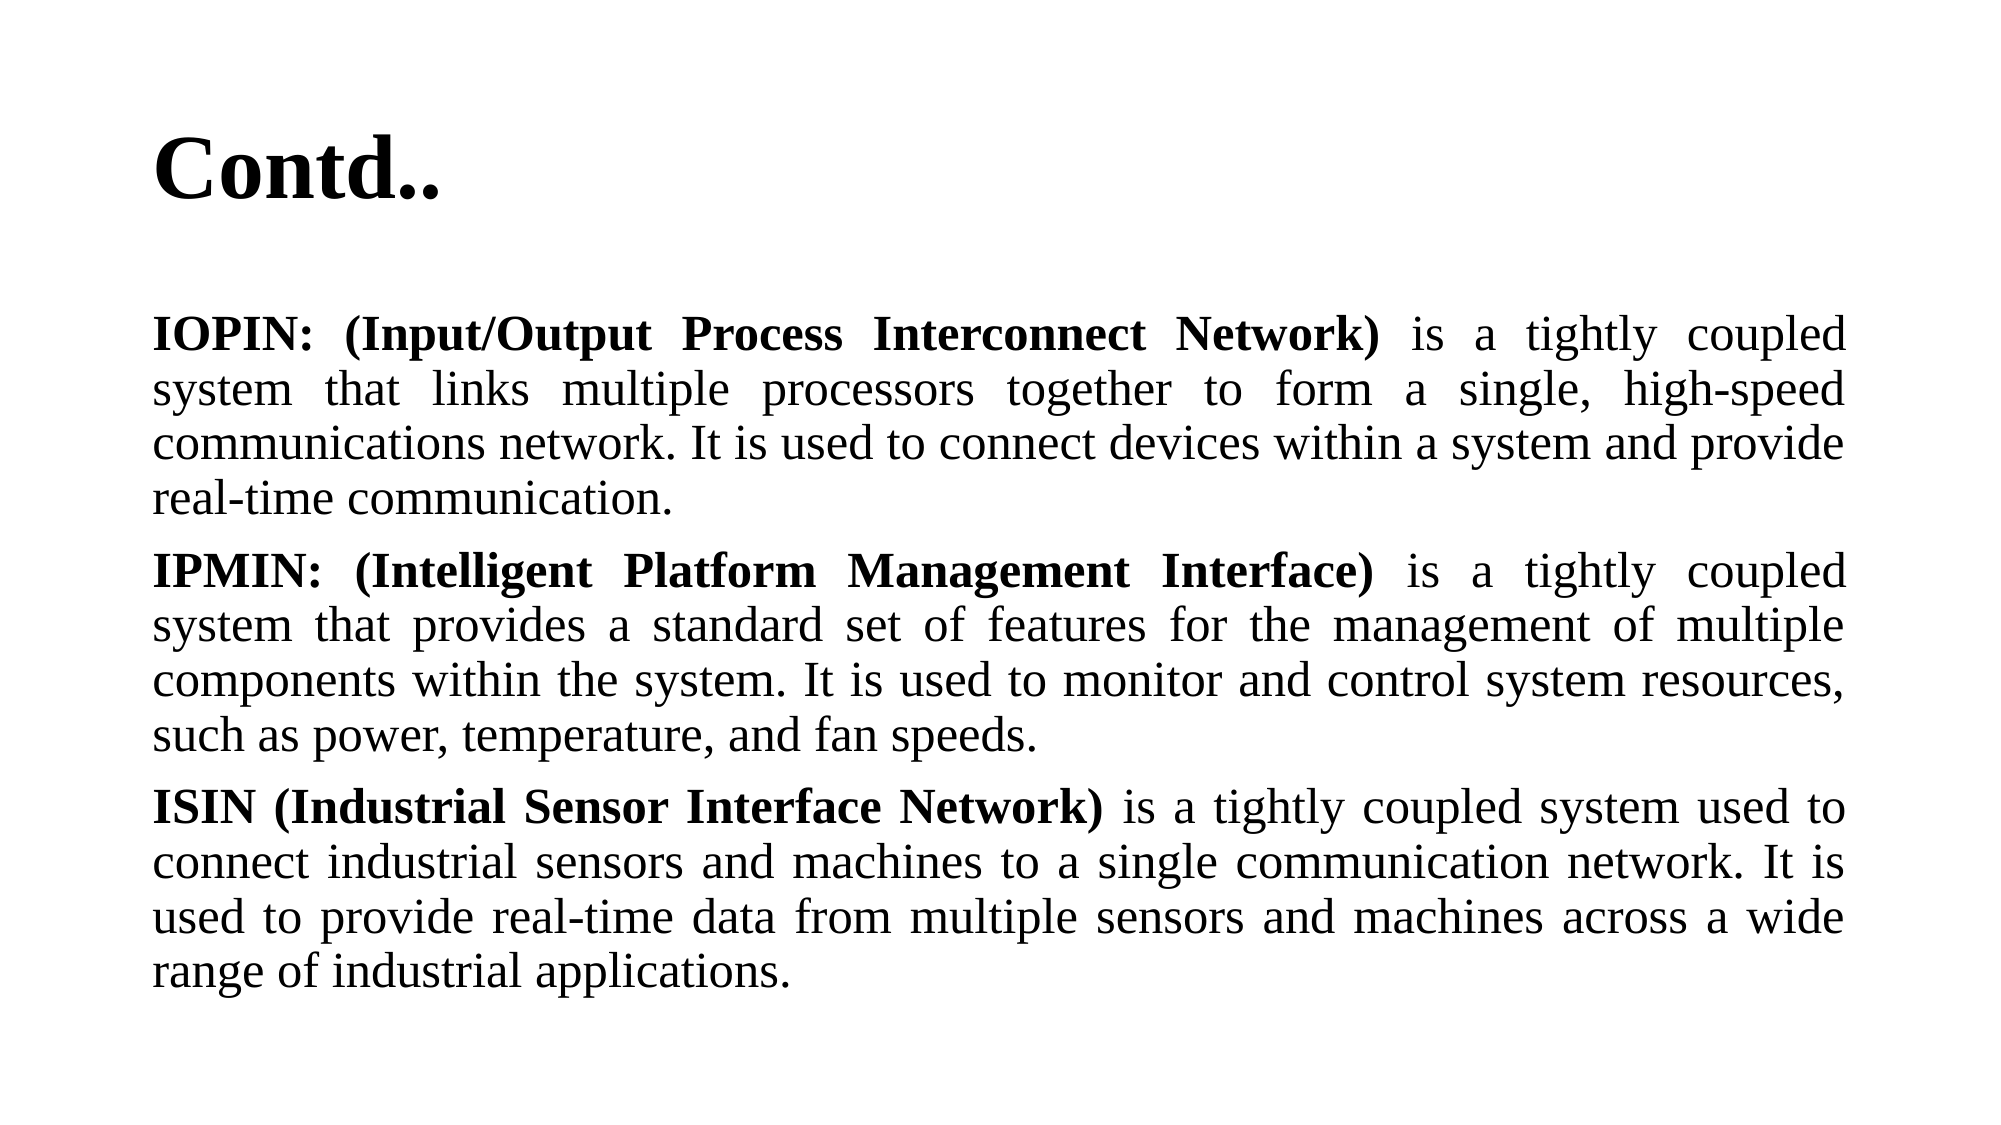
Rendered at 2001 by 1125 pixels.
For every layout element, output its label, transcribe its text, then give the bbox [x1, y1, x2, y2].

title Contd.. [137, 59, 1863, 278]
list IOPIN: (Input/Output Process Interconnect Network) is a tightly coupled system that links multiple processors together to form a single, high-speed communications network. It is used to connect devices within a system and provide real-time communication. IPMIN: (Intelligent Platform Management Interface) is a tightly coupled system that provides a standard set of features for the management of multiple components within the system. It is used to monitor and control system resources, such as power, temperature, and fan speeds. ISIN (Industrial Sensor Interface Network) is a tightly coupled system used to connect industrial sensors and machines to a single communication network. It is used to provide real-time data from multiple sensors and machines across a wide range of industrial applications. [137, 299, 1863, 1014]
